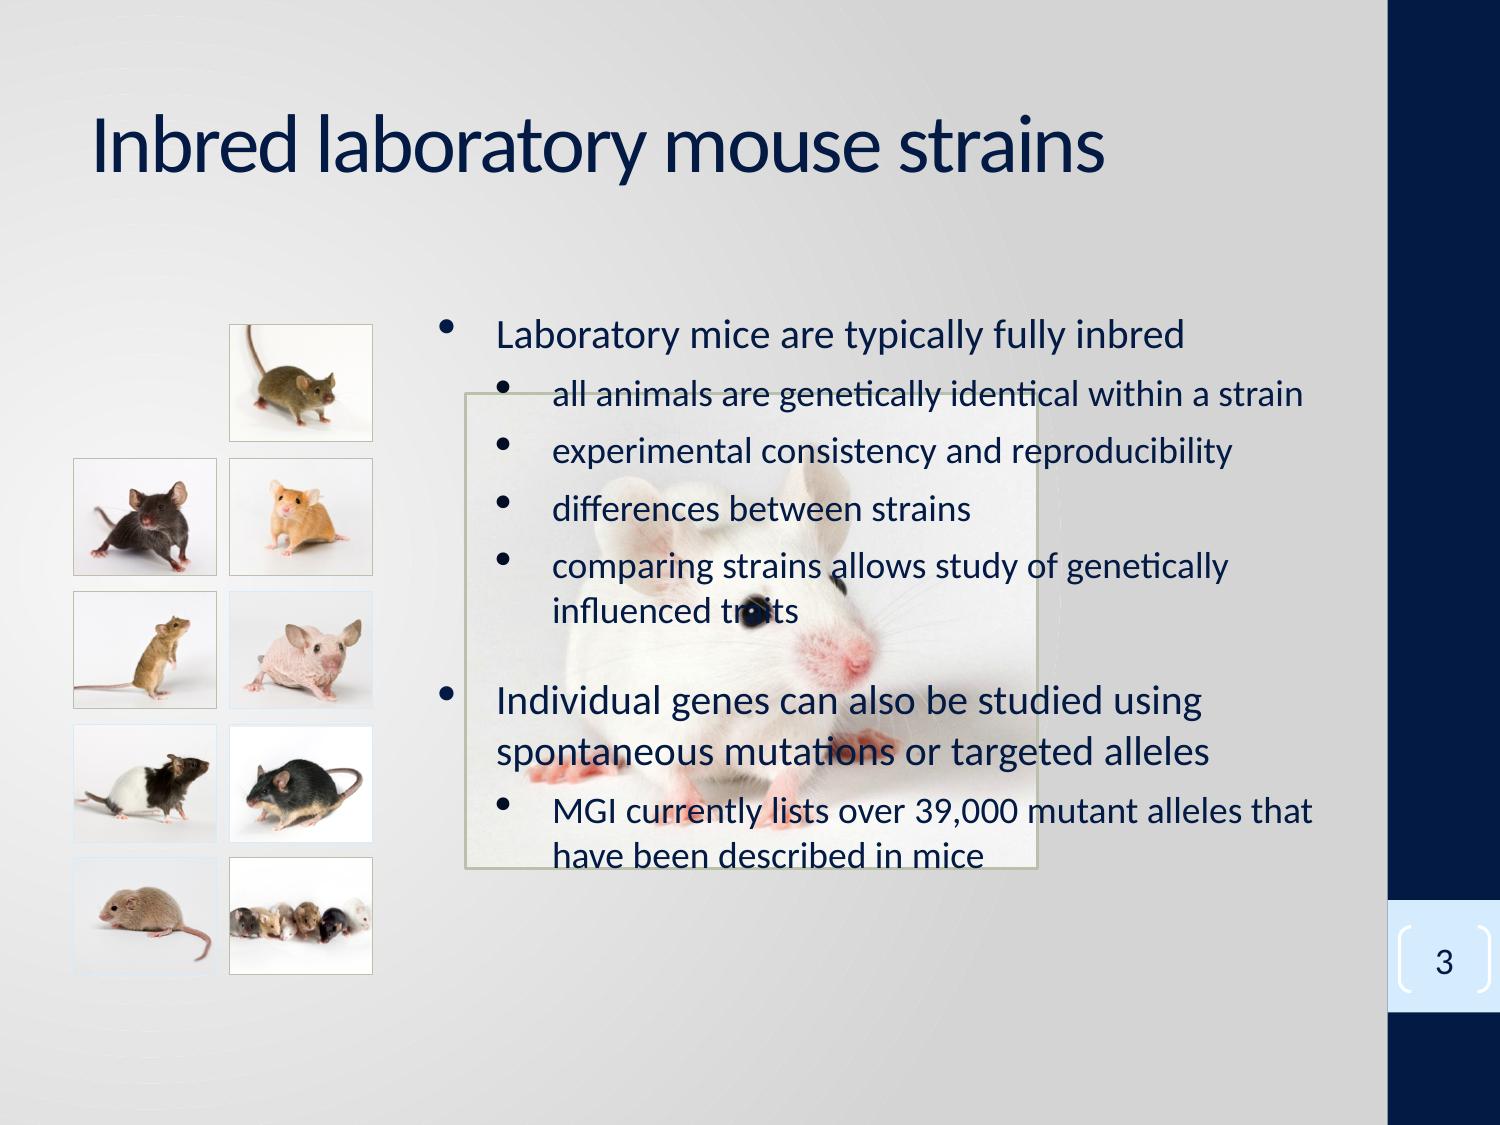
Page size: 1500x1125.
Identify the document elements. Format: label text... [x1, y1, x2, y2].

picture [228, 723, 373, 843]
picture [228, 590, 373, 709]
text_box Laboratory mice are typically fully inbred all animals are genetically identical within a strain experimental consistency and reproducibility differences between strains comparing strains allows study of genetically influenced traits Individual genes can also be studied using spontaneous mutations or targeted alleles MGI currently lists over 39,000 mutant alleles that have been described in mice [424, 298, 1350, 1070]
title Inbred laboratory mouse strains [75, 45, 1325, 233]
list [466, 394, 1037, 868]
picture [72, 723, 217, 843]
picture [228, 324, 373, 442]
picture [72, 590, 217, 709]
picture [228, 458, 373, 576]
picture [72, 856, 217, 975]
picture [72, 458, 217, 576]
picture [228, 856, 373, 975]
slide_number 3 [1397, 925, 1492, 994]
